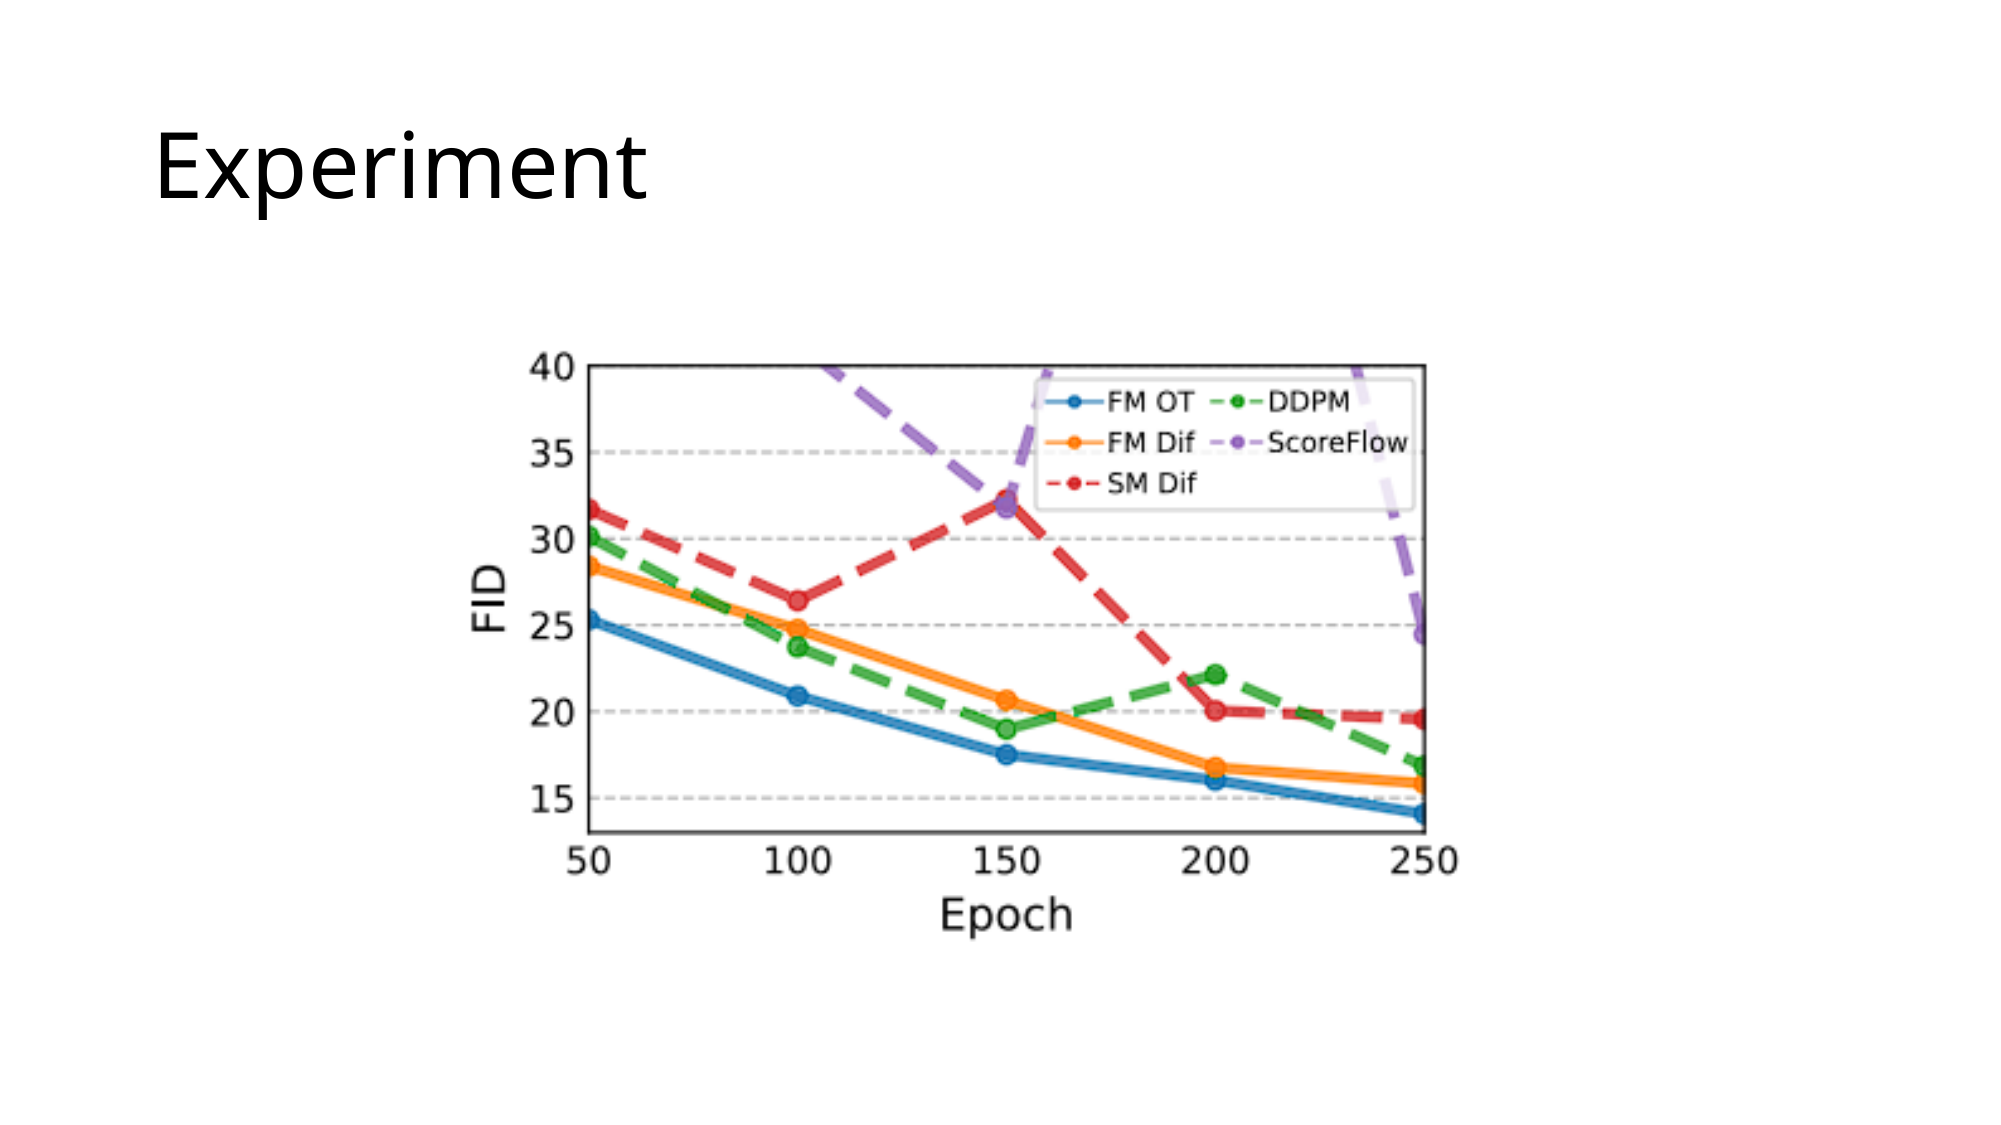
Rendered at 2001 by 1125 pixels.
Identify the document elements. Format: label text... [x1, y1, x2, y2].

picture [437, 322, 1470, 952]
title Experiment [137, 59, 1863, 278]
